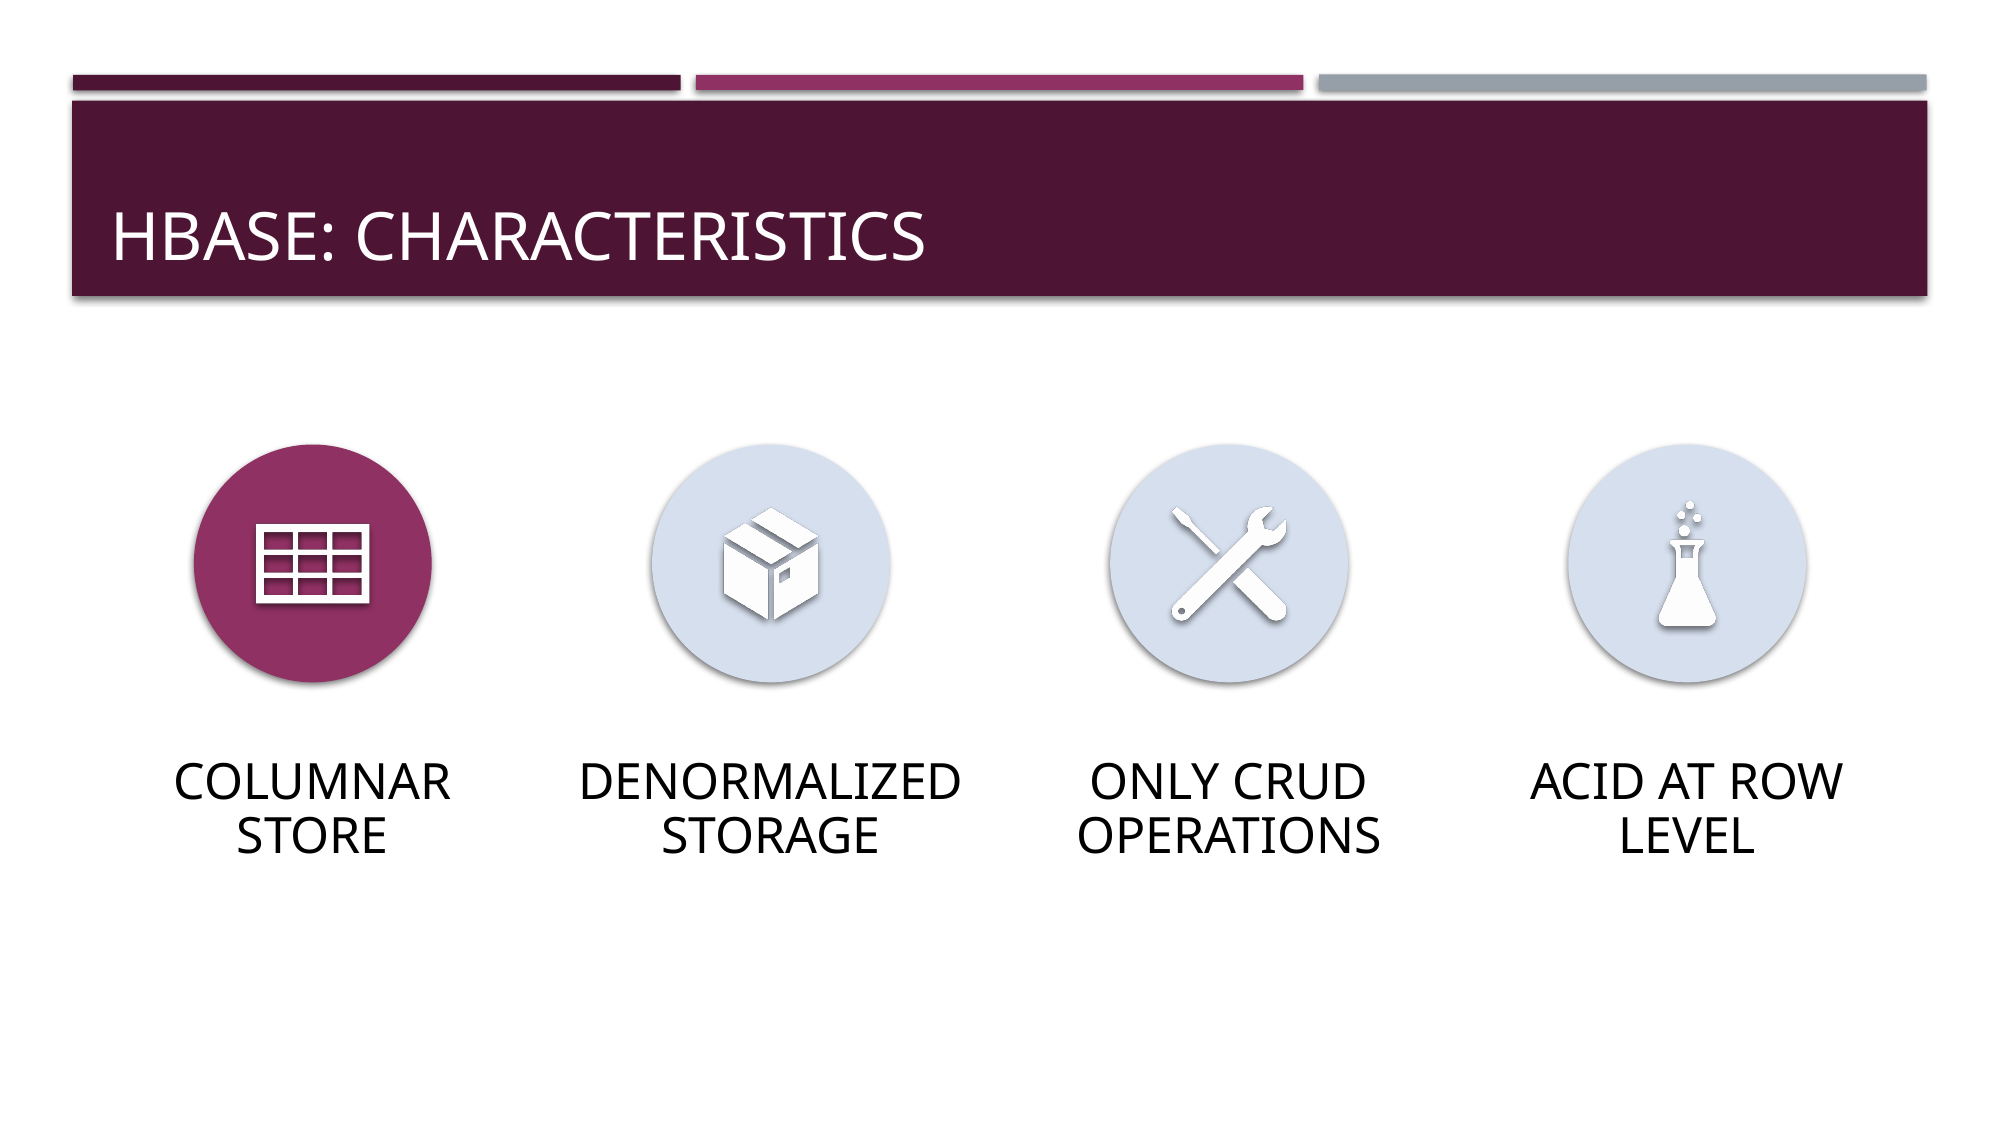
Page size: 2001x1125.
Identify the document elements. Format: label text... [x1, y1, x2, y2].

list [94, 357, 1906, 962]
title HBase: Characteristics [95, 115, 1905, 282]
